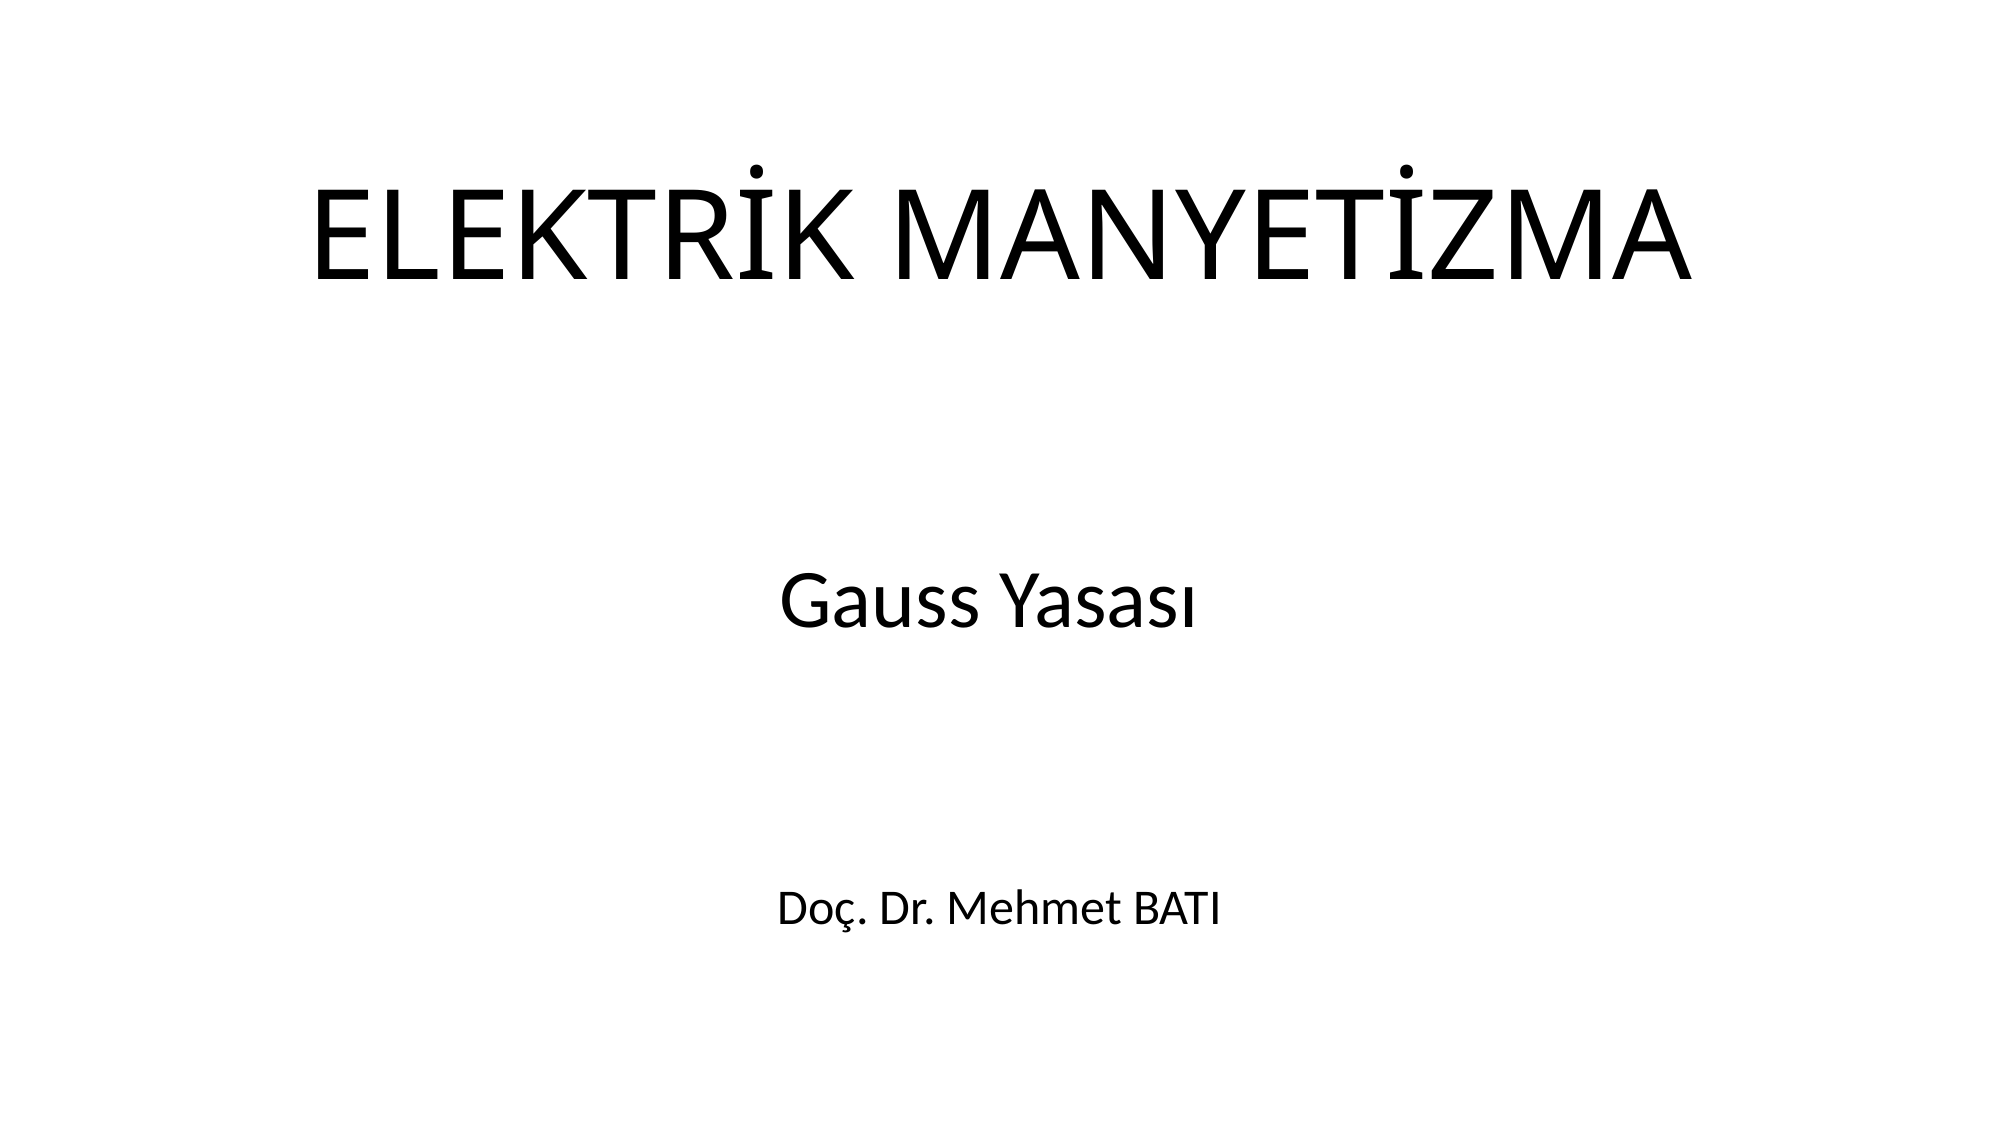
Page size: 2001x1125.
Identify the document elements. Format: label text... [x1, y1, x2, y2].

text_box Gauss Yasası [764, 536, 1307, 652]
title ELEKTRİK MANYETİZMA [249, 120, 1750, 315]
subtitle Doç. Dr. Mehmet BATI [249, 874, 1750, 997]
